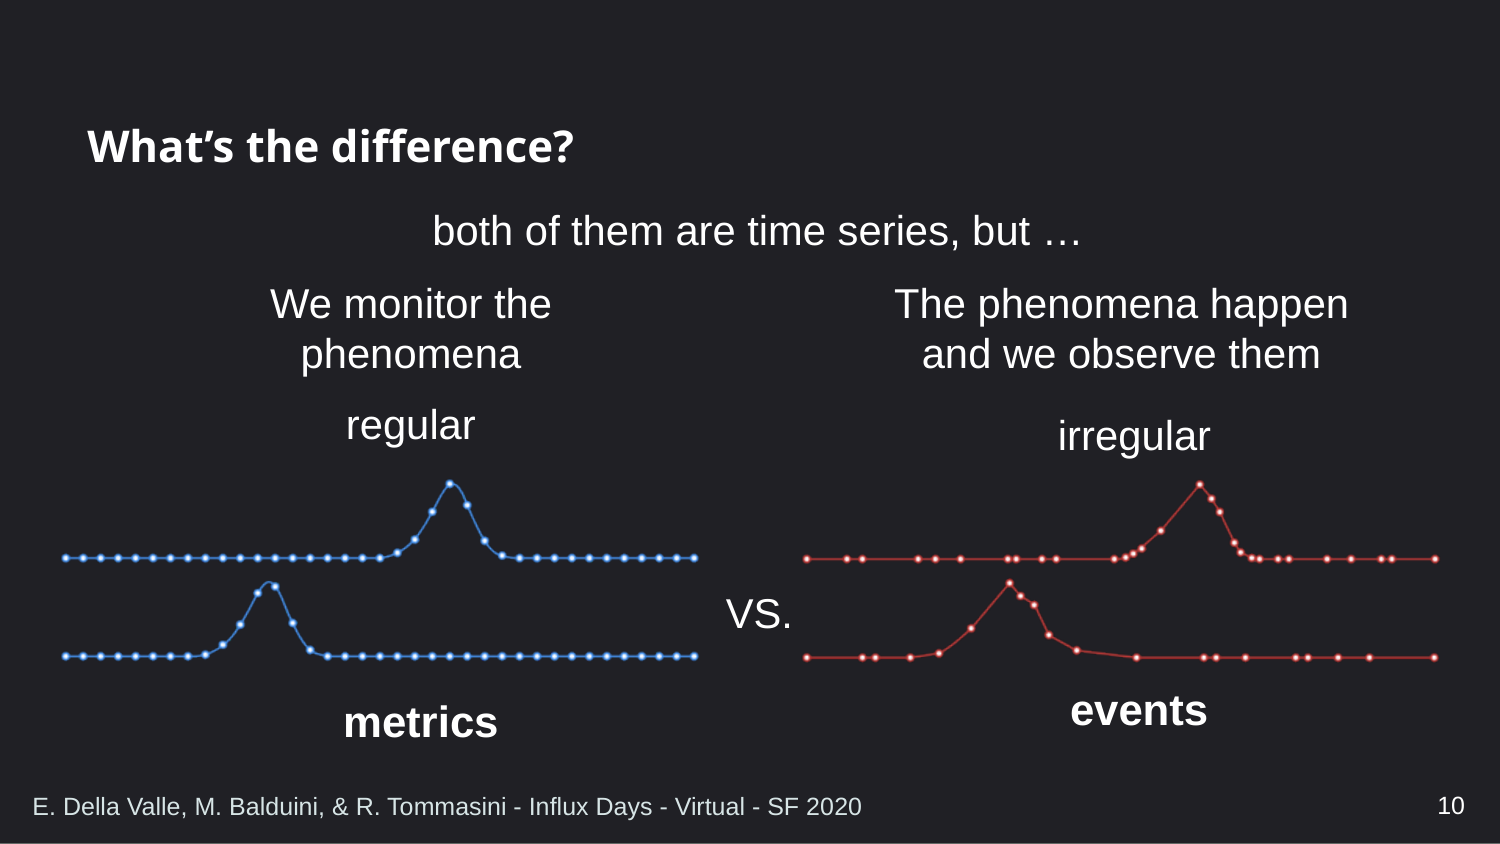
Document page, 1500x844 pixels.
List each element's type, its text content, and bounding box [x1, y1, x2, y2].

text_box We monitor the phenomena [209, 267, 613, 388]
footer E. Della Valle, M. Balduini, & R. Tommasini - Influx Days - Virtual - SF 2020 [17, 783, 1135, 828]
text_box The phenomena happen and we observe them [871, 267, 1372, 388]
text_box regular [331, 390, 491, 456]
picture [782, 468, 1462, 689]
picture [41, 462, 721, 668]
text_box both of them are time series, but … [417, 196, 1099, 261]
text_box irregular [1043, 401, 1227, 466]
slide_number 10 [1142, 782, 1481, 828]
text_box VS. [726, 579, 777, 644]
title What’s the difference? [76, 99, 1423, 196]
text_box metrics [328, 685, 514, 754]
text_box events [1055, 697, 1224, 742]
